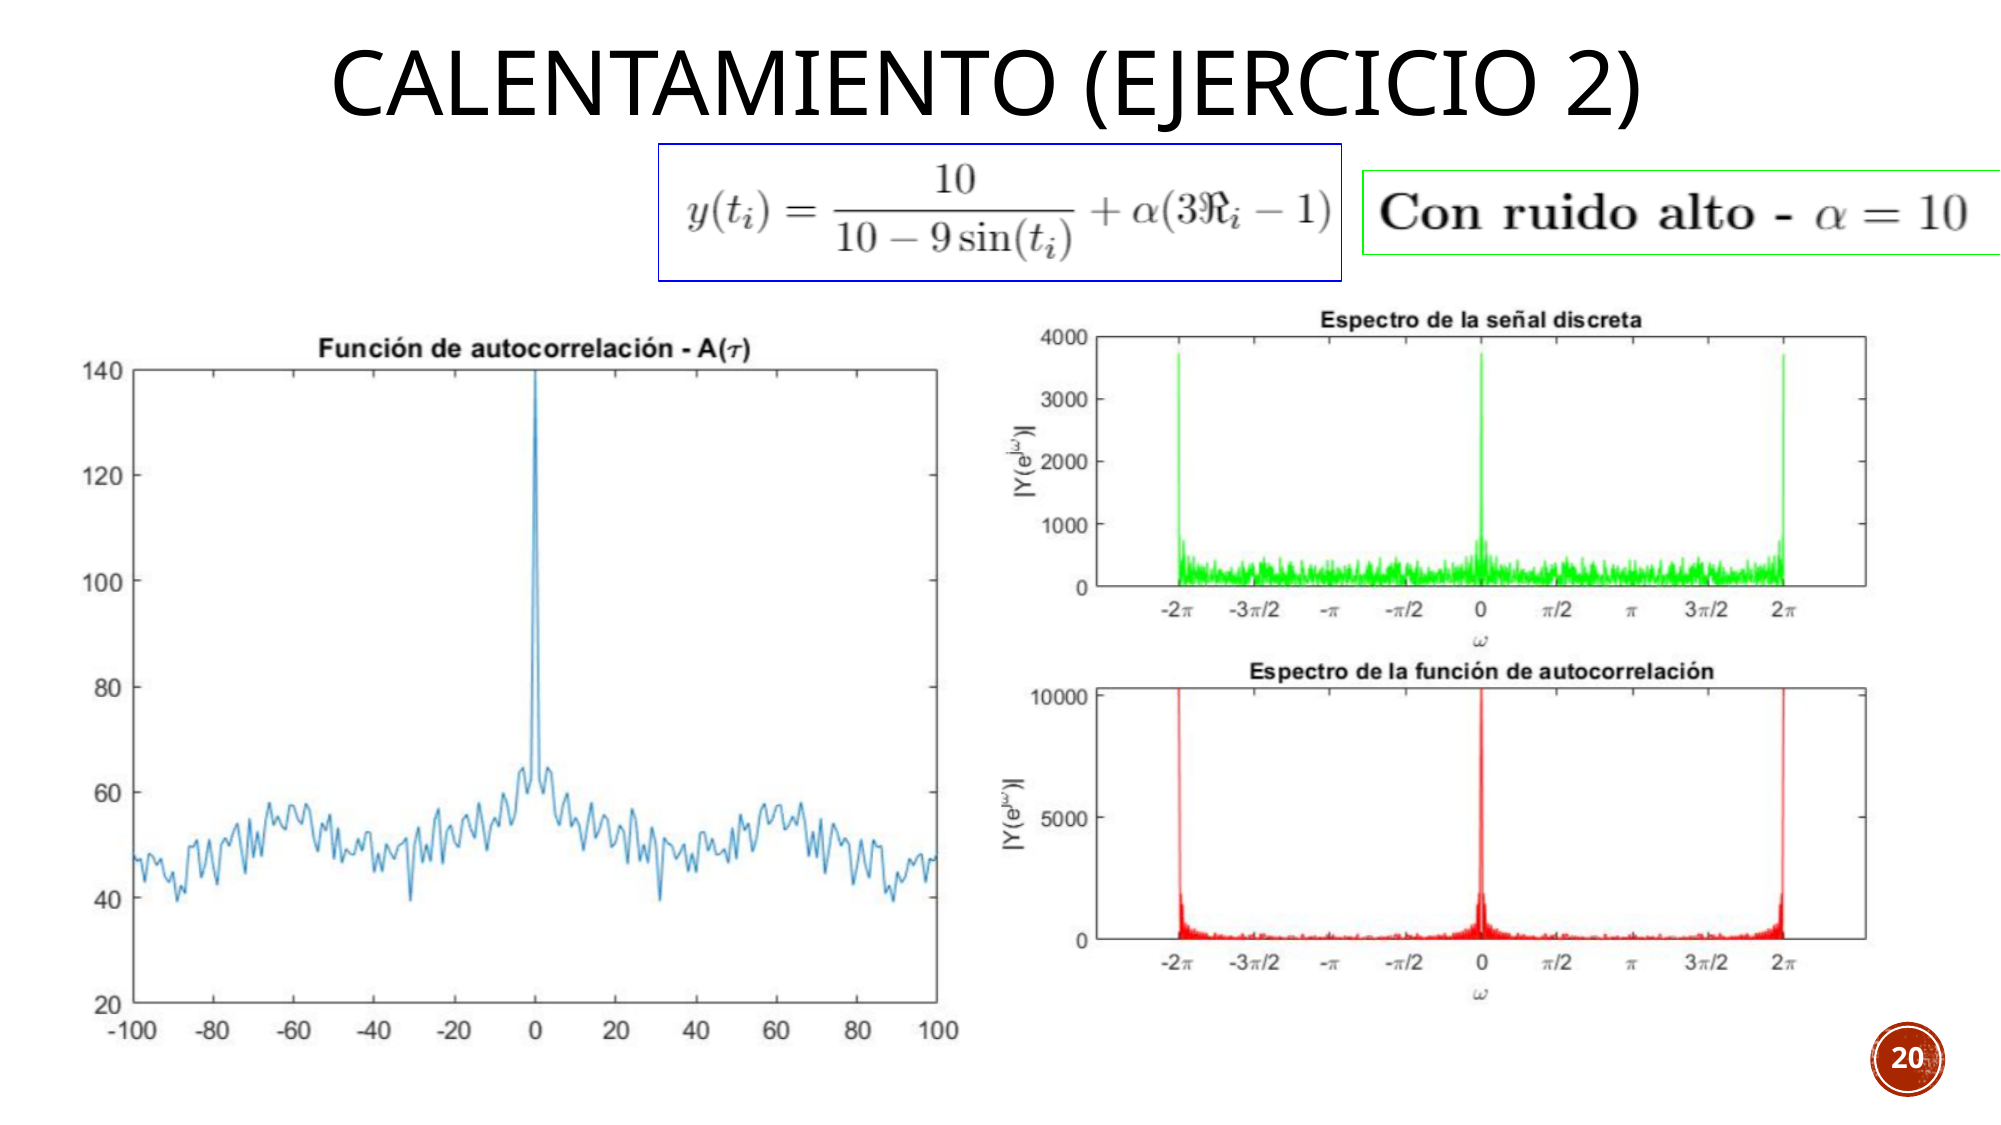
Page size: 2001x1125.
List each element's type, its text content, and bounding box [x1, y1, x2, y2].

picture [1001, 305, 1934, 1013]
picture [49, 305, 982, 1068]
picture [1887, 1021, 1929, 1028]
picture [1884, 1089, 1931, 1097]
slide_number 20 [1855, 1028, 1961, 1089]
picture [659, 144, 1341, 281]
picture [1363, 171, 2000, 254]
title CALENTAMIENTO (EJERCICIO 2) [161, 0, 1812, 174]
